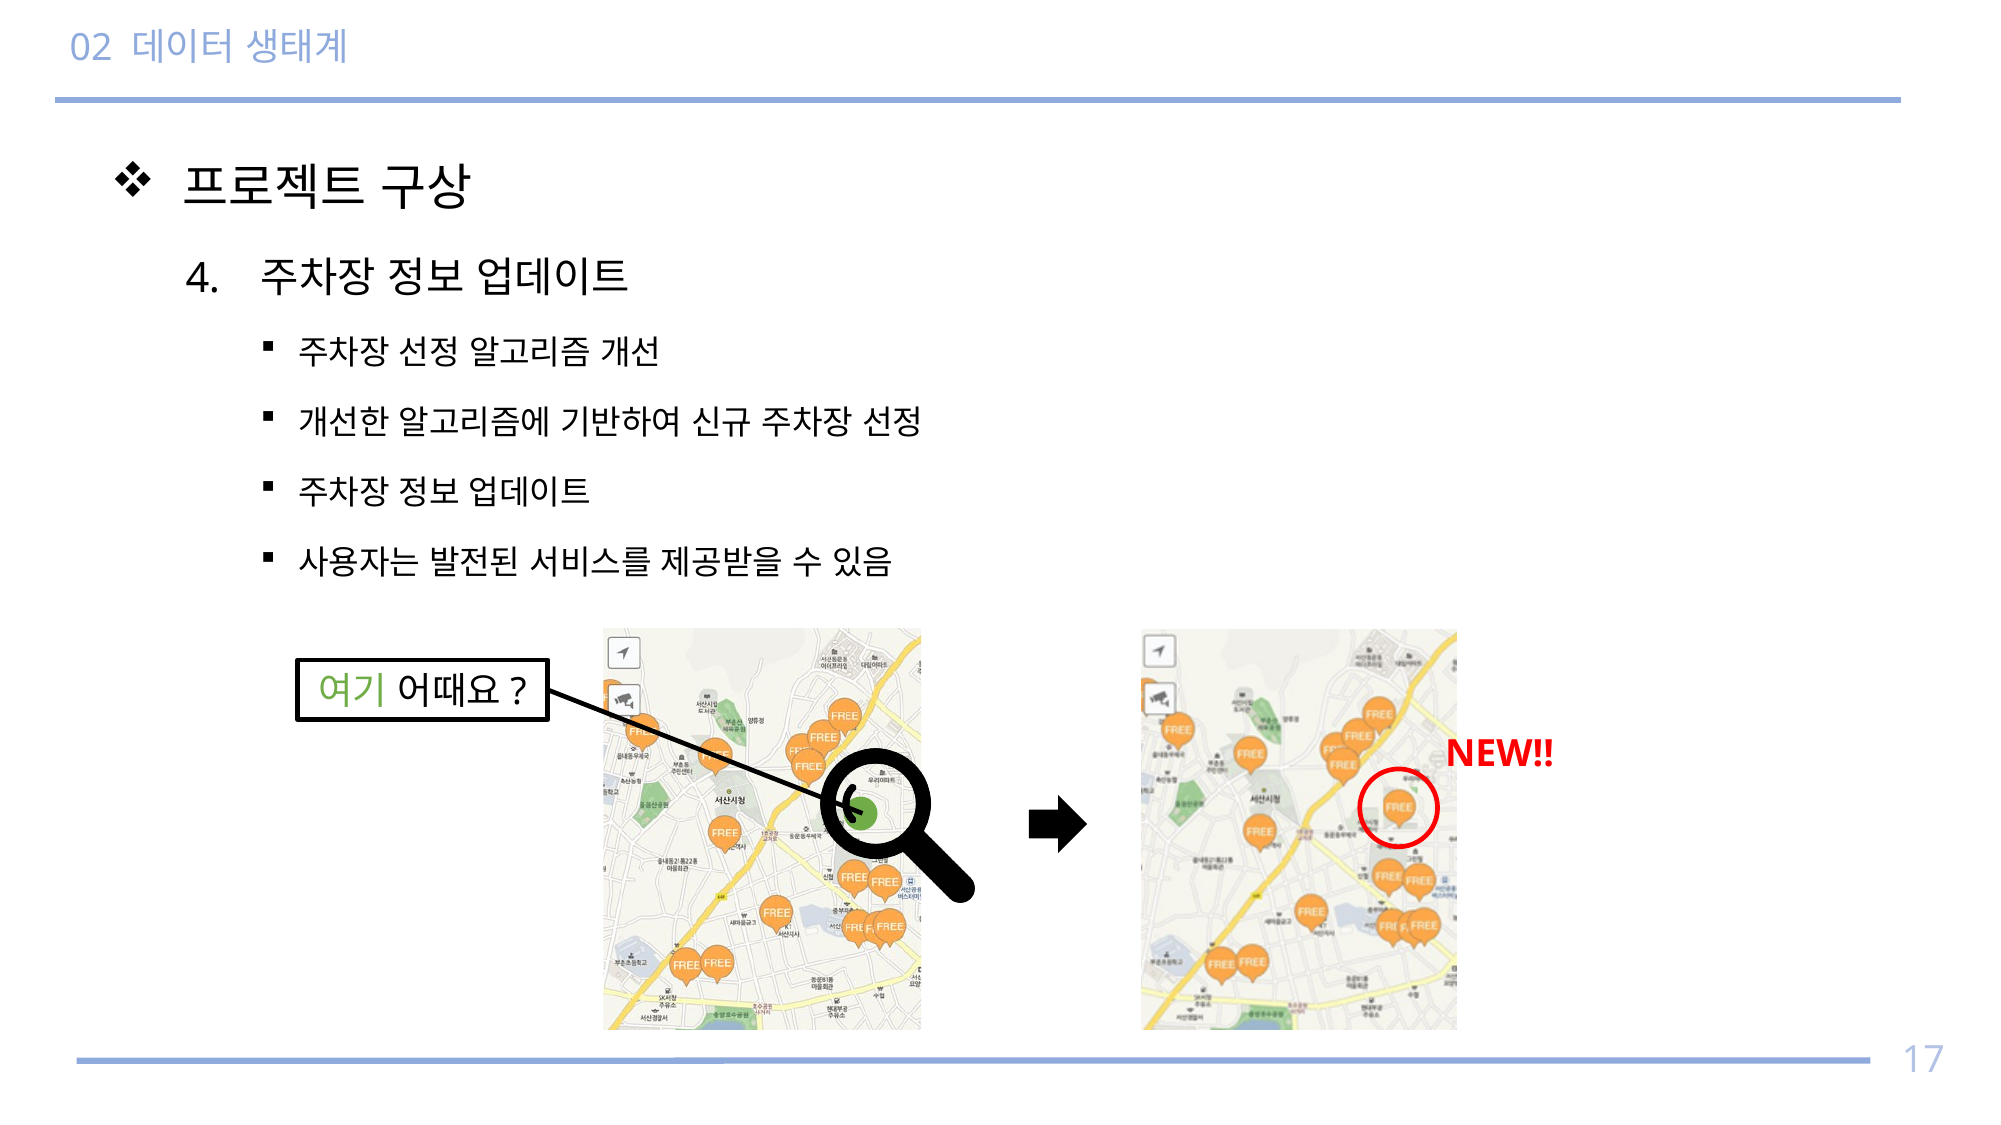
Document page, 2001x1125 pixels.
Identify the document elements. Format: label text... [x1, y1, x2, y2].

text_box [547, 690, 863, 814]
slide_number 17 [1870, 1030, 1977, 1091]
list 프로젝트 구상 주차장 정보 업데이트 주차장 선정 알고리즘 개선 개선한 알고리즘에 기반하여 신규 주차장 선정 주차장 정보 업데이트 사용자는 발전된 서비스를 제공받을 수 있음 [95, 117, 1871, 1030]
text_box NEW!! [1457, 721, 1571, 782]
picture [603, 628, 975, 1030]
picture [1141, 629, 1457, 1030]
text_box [1028, 794, 1088, 854]
text_box 여기 어때요? [297, 659, 548, 720]
title 02 데이터 생태계 [54, 10, 1780, 88]
